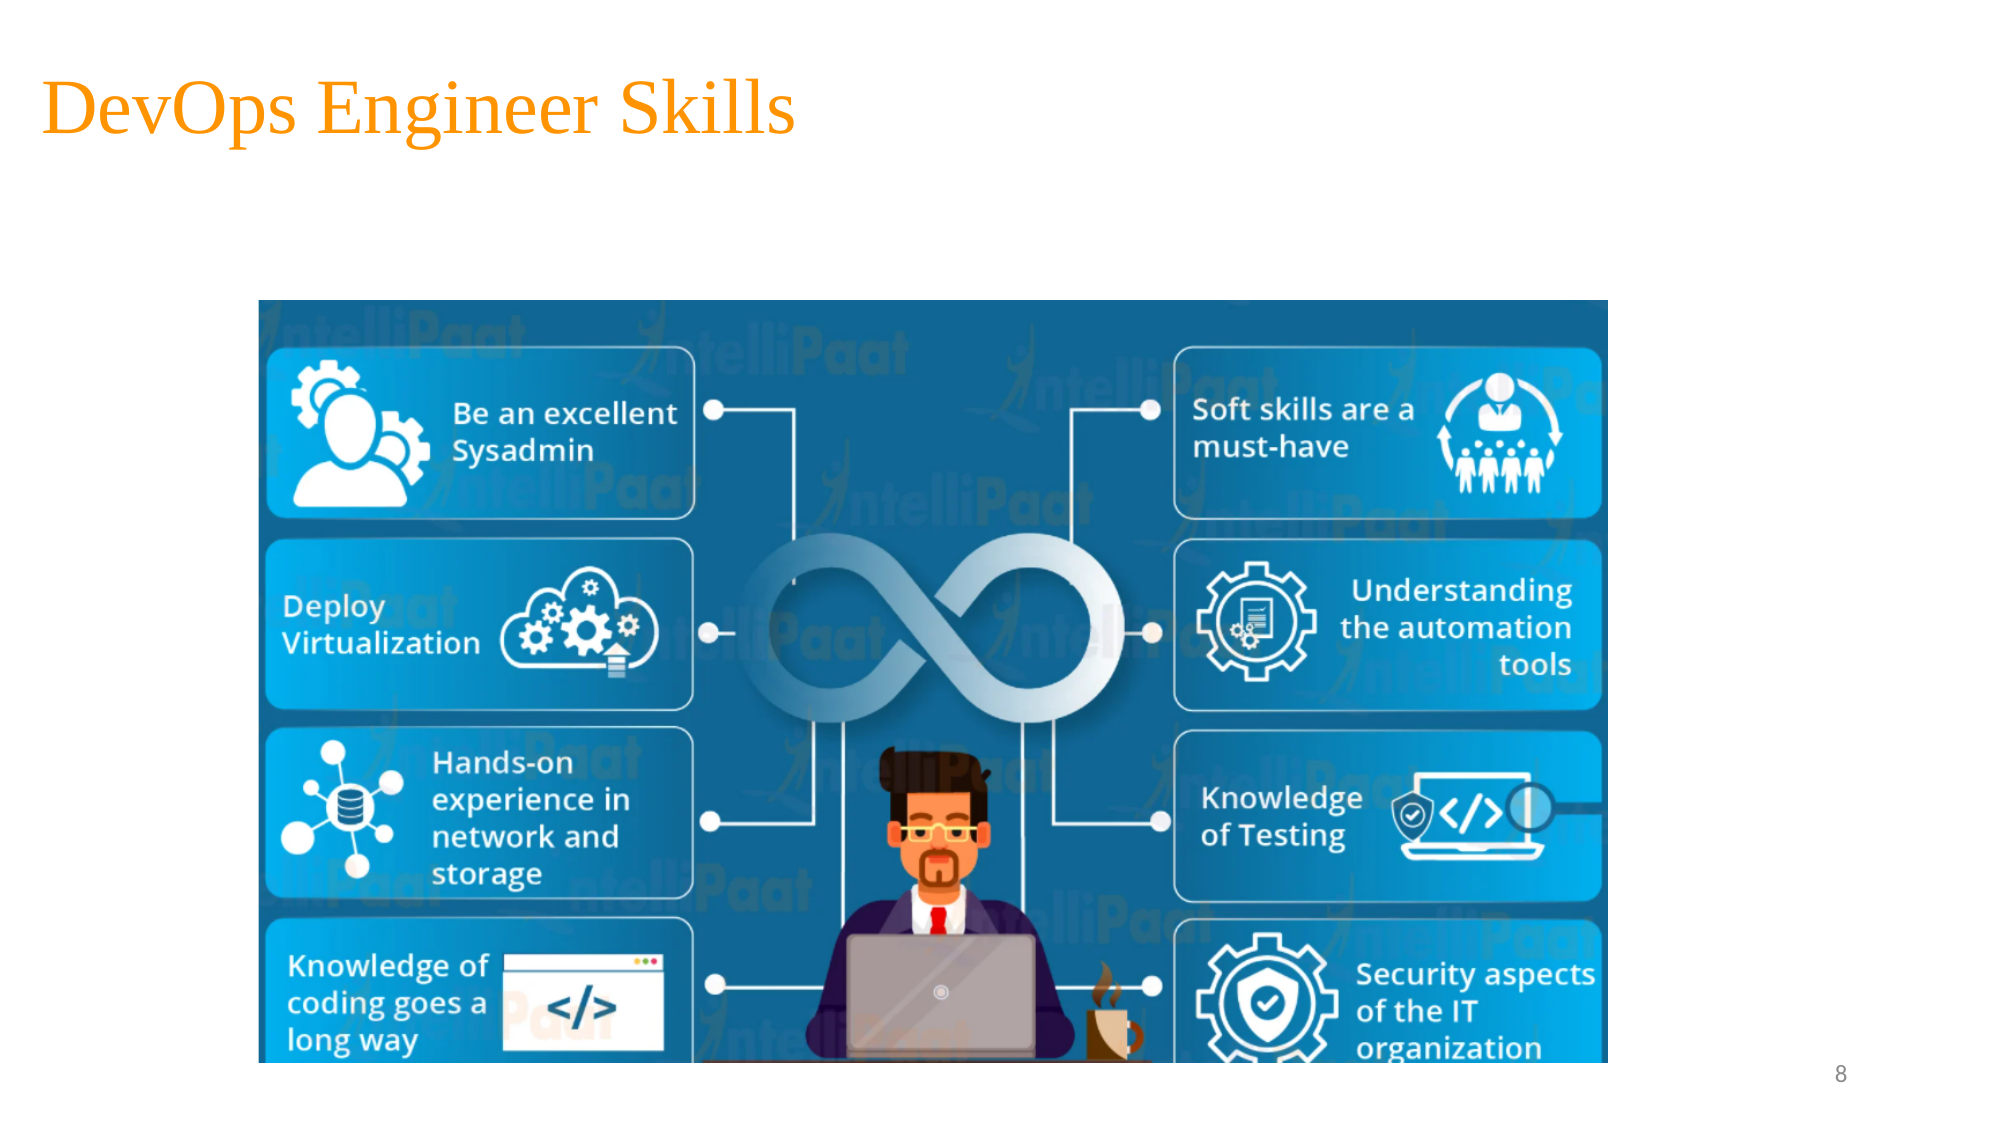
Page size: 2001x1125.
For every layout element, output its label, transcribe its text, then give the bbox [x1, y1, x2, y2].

slide_number 8 [1412, 1042, 1863, 1103]
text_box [258, 299, 1608, 1063]
title DevOps Engineer Skills [26, 17, 814, 199]
